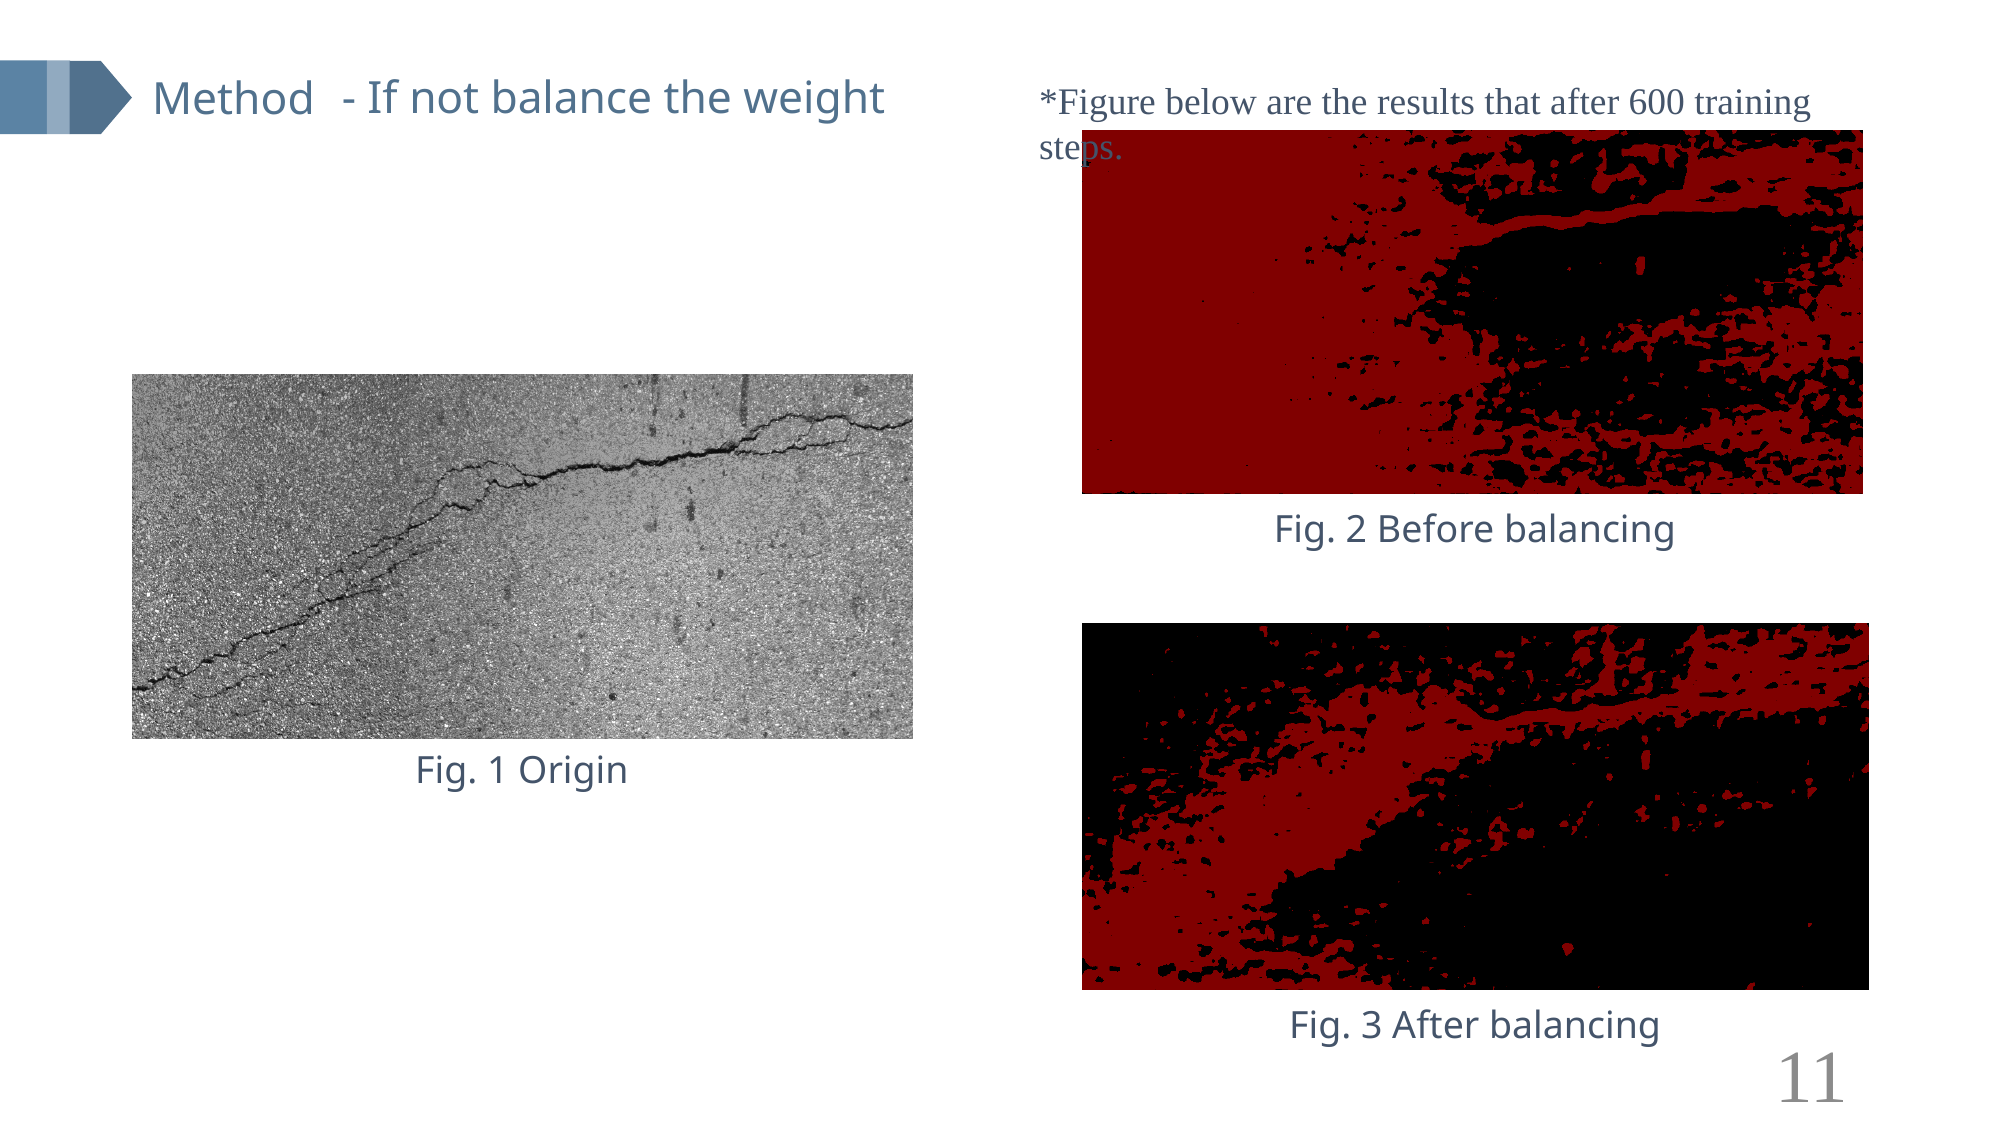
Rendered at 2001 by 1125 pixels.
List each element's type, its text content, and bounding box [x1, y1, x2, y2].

text_box Fig. 1 Origin [400, 739, 644, 799]
picture [1082, 130, 1863, 495]
text_box Fig. 3 After balancing [1274, 993, 1677, 1054]
slide_number 10 [1412, 1042, 1863, 1103]
picture [1082, 623, 1869, 990]
text_box - If not balance the weight [327, 61, 901, 130]
text_box Fig. 2 Before balancing [1259, 497, 1692, 558]
picture [132, 374, 913, 739]
text_box *Figure below are the results that after 600 training steps. [1024, 69, 1921, 175]
